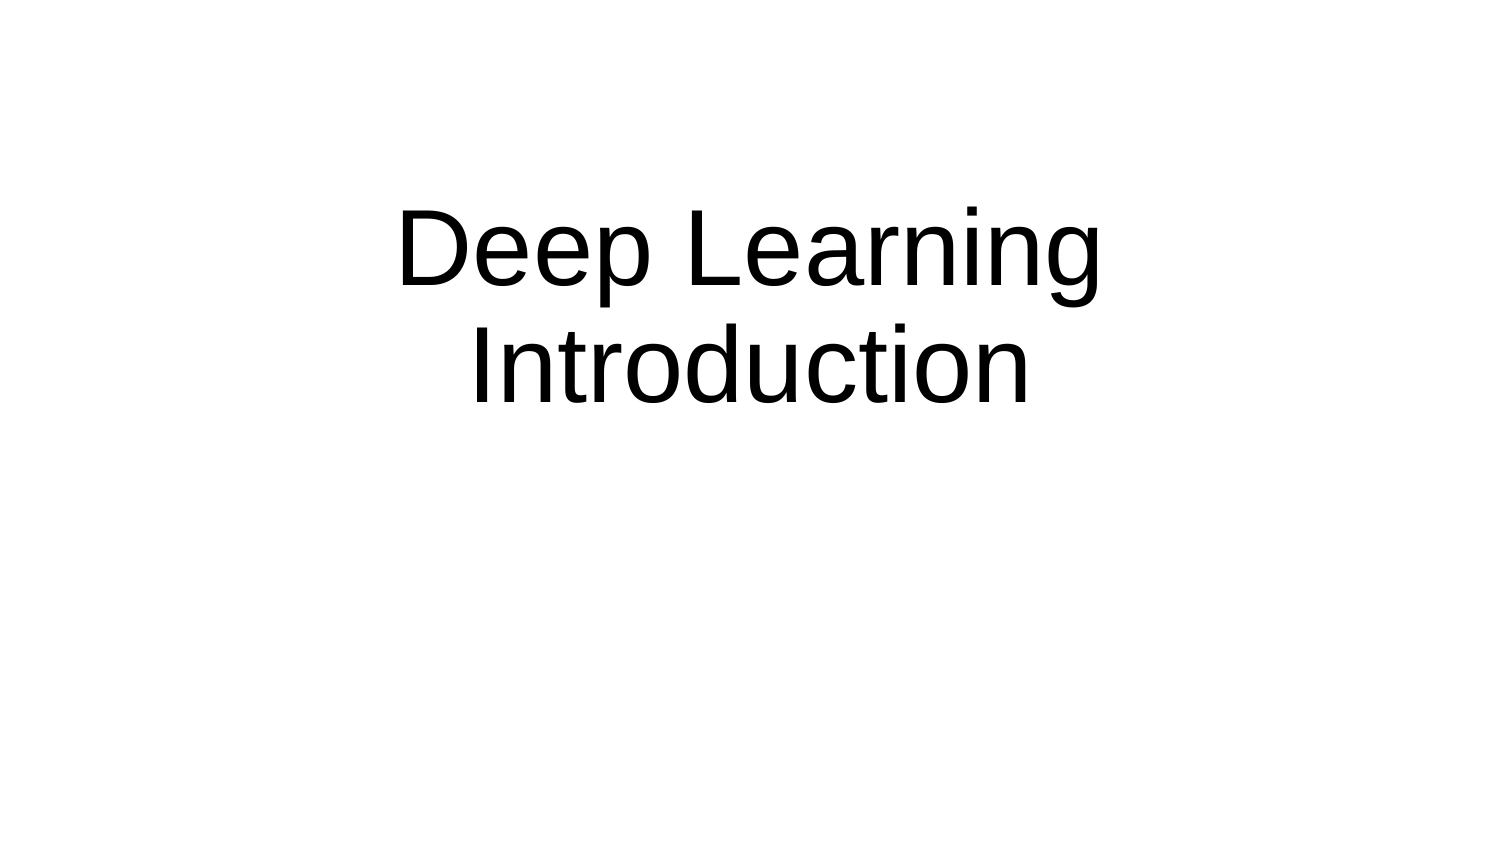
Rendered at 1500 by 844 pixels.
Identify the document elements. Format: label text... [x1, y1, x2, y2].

title Deep Learning Introduction [187, 138, 1313, 432]
